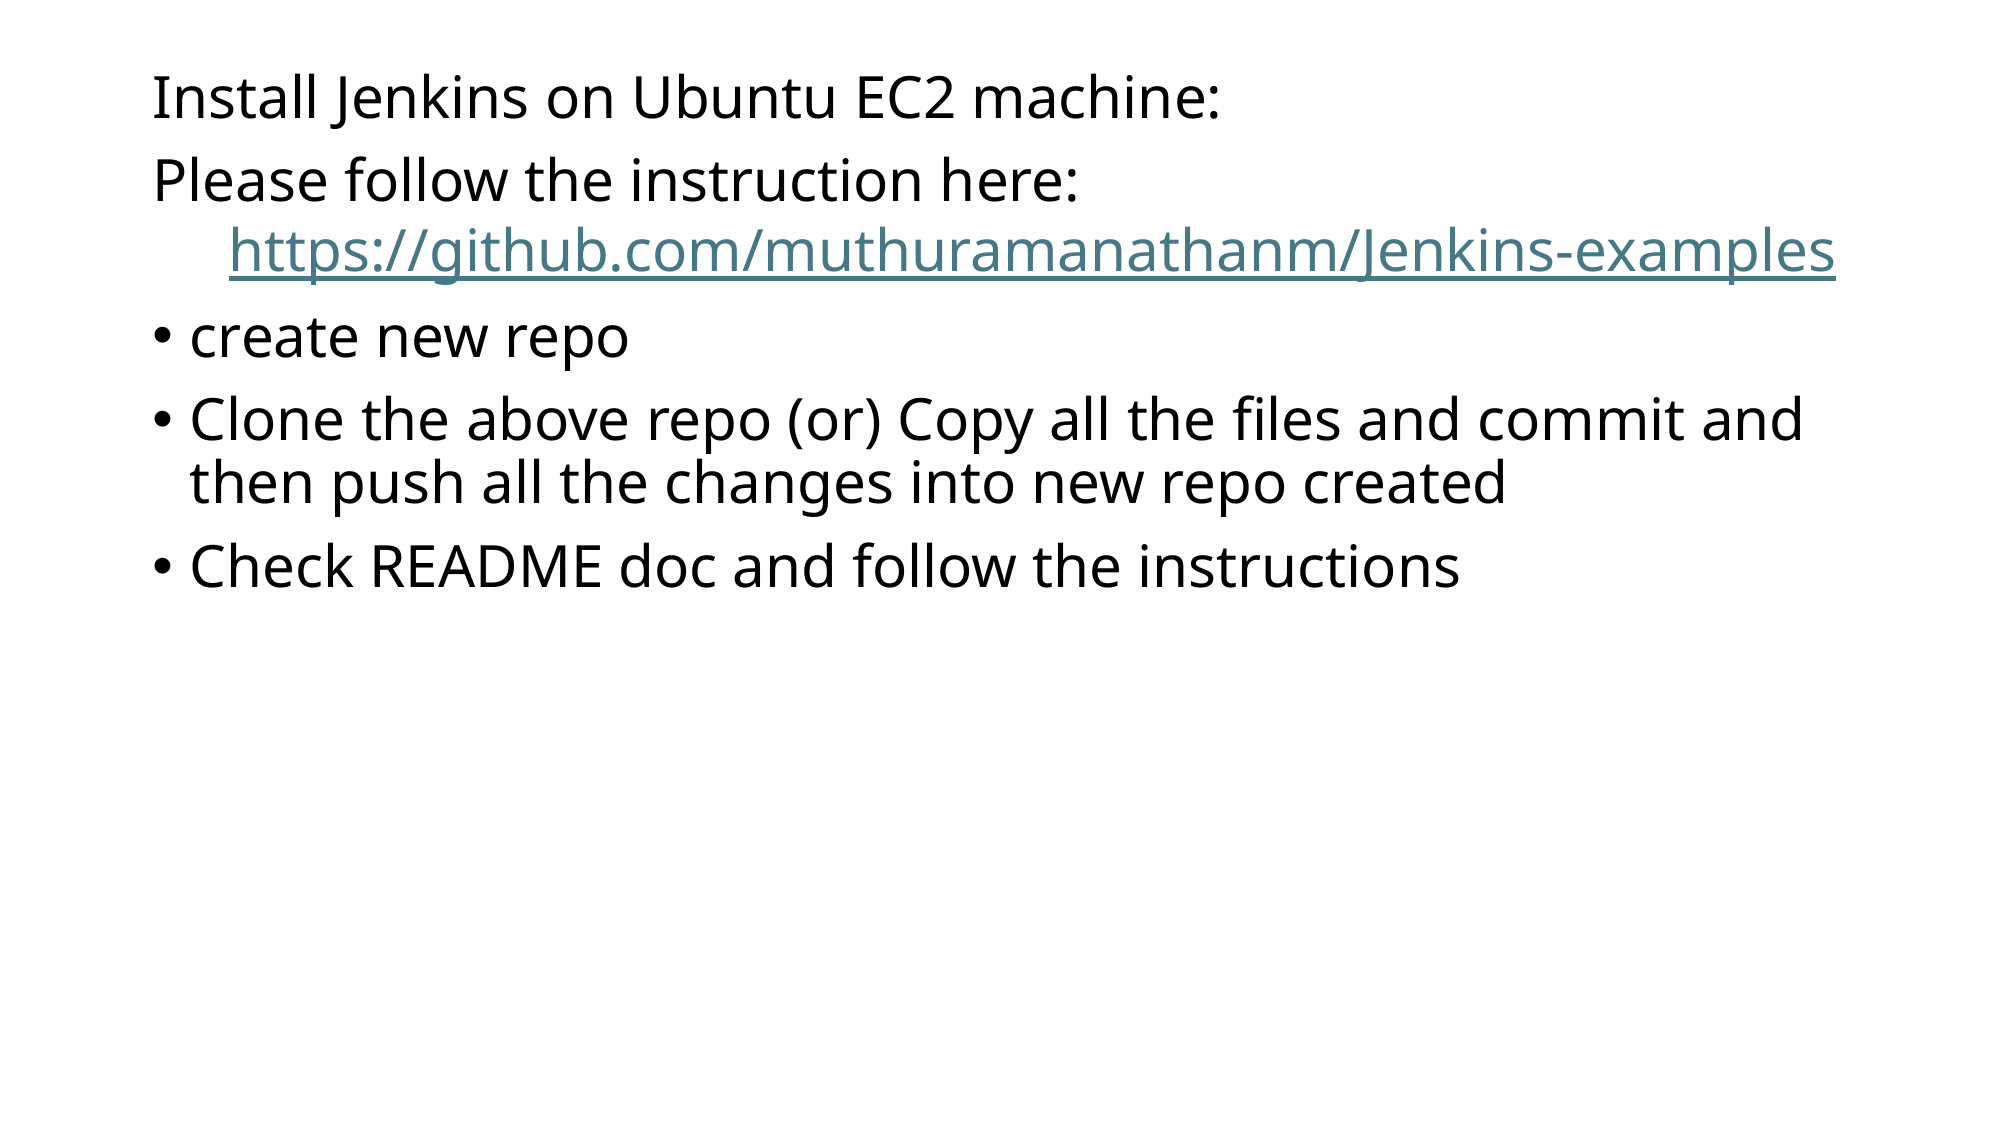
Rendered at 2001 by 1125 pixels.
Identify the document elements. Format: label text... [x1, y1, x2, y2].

list Install Jenkins on Ubuntu EC2 machine: Please follow the instruction here: https://github.com/muthuramanathanm/Jenkins-examples create new repo Clone the above repo (or) Copy all the files and commit and then push all the changes into new repo created Check README doc and follow the instructions [137, 60, 1863, 1014]
